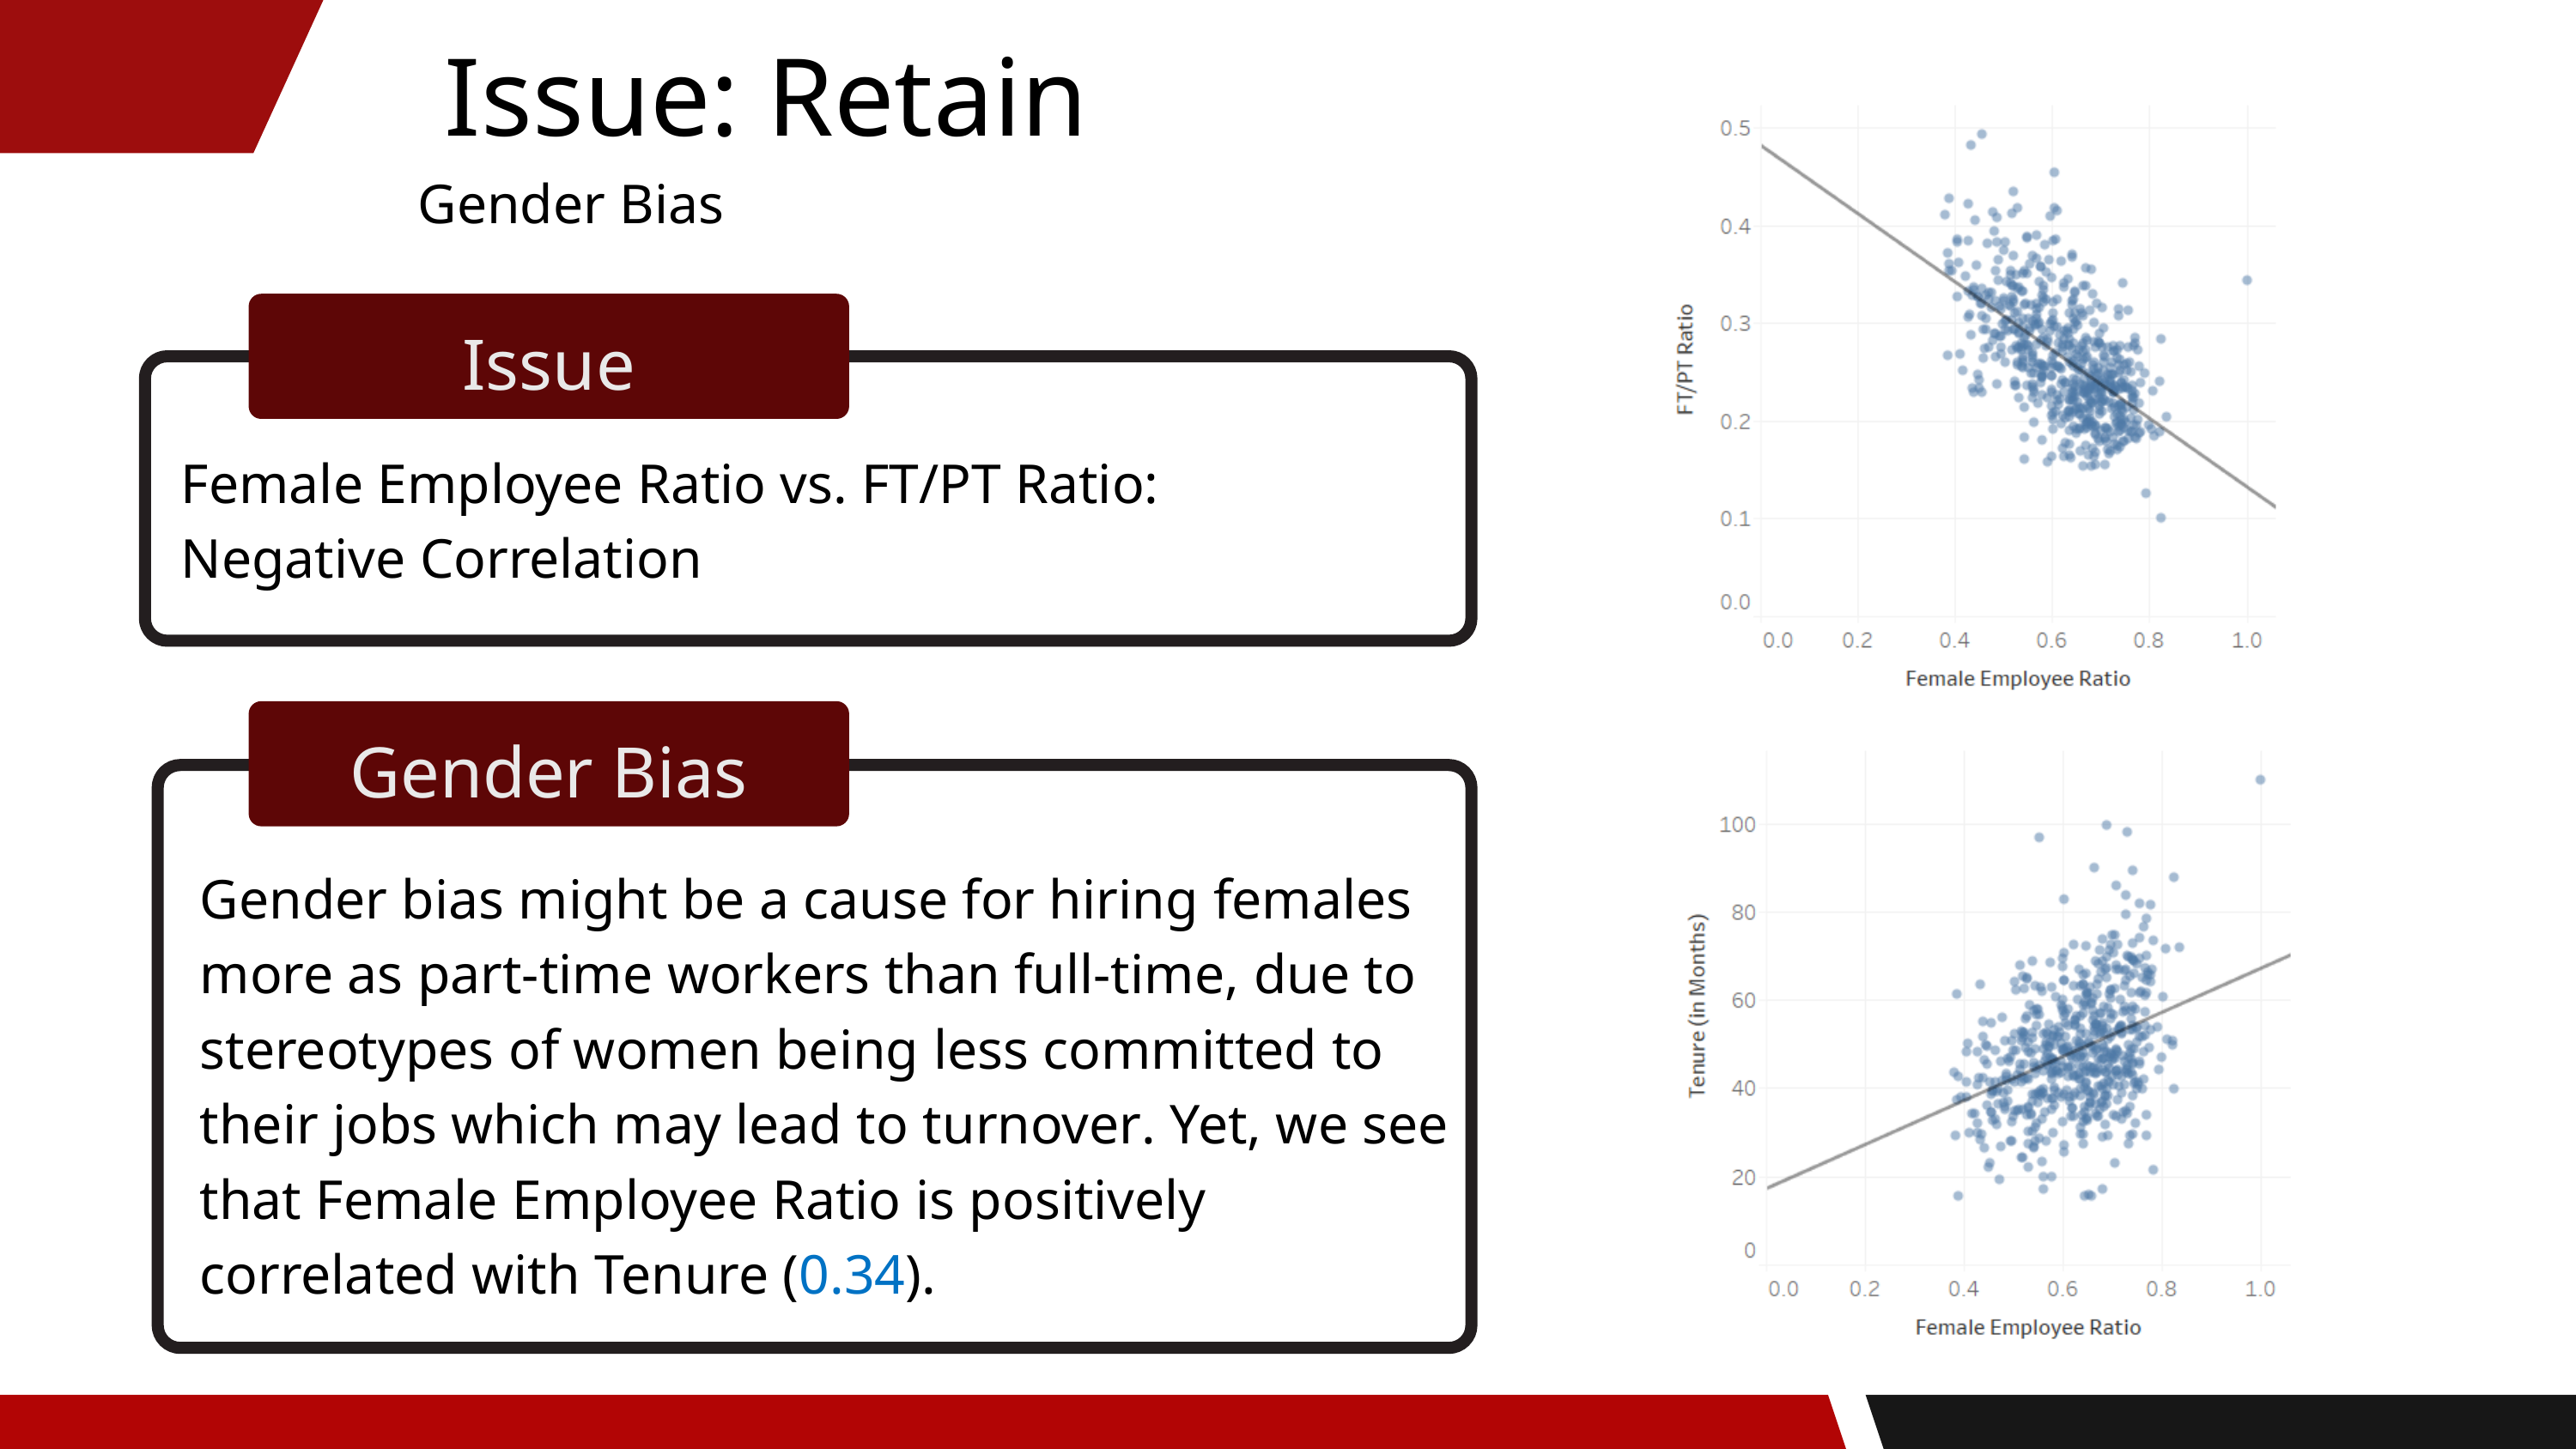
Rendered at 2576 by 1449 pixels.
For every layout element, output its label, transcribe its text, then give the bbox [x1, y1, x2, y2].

text_box Issue: Retain [417, 7, 1115, 158]
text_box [0, 0, 324, 154]
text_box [0, 1394, 1865, 1449]
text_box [248, 293, 850, 420]
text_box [157, 764, 1472, 1349]
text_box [1865, 1394, 2576, 1449]
picture [1673, 724, 2332, 1349]
picture [1658, 89, 2332, 706]
text_box Gender Bias [417, 159, 1654, 234]
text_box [144, 355, 1472, 641]
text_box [248, 700, 850, 827]
